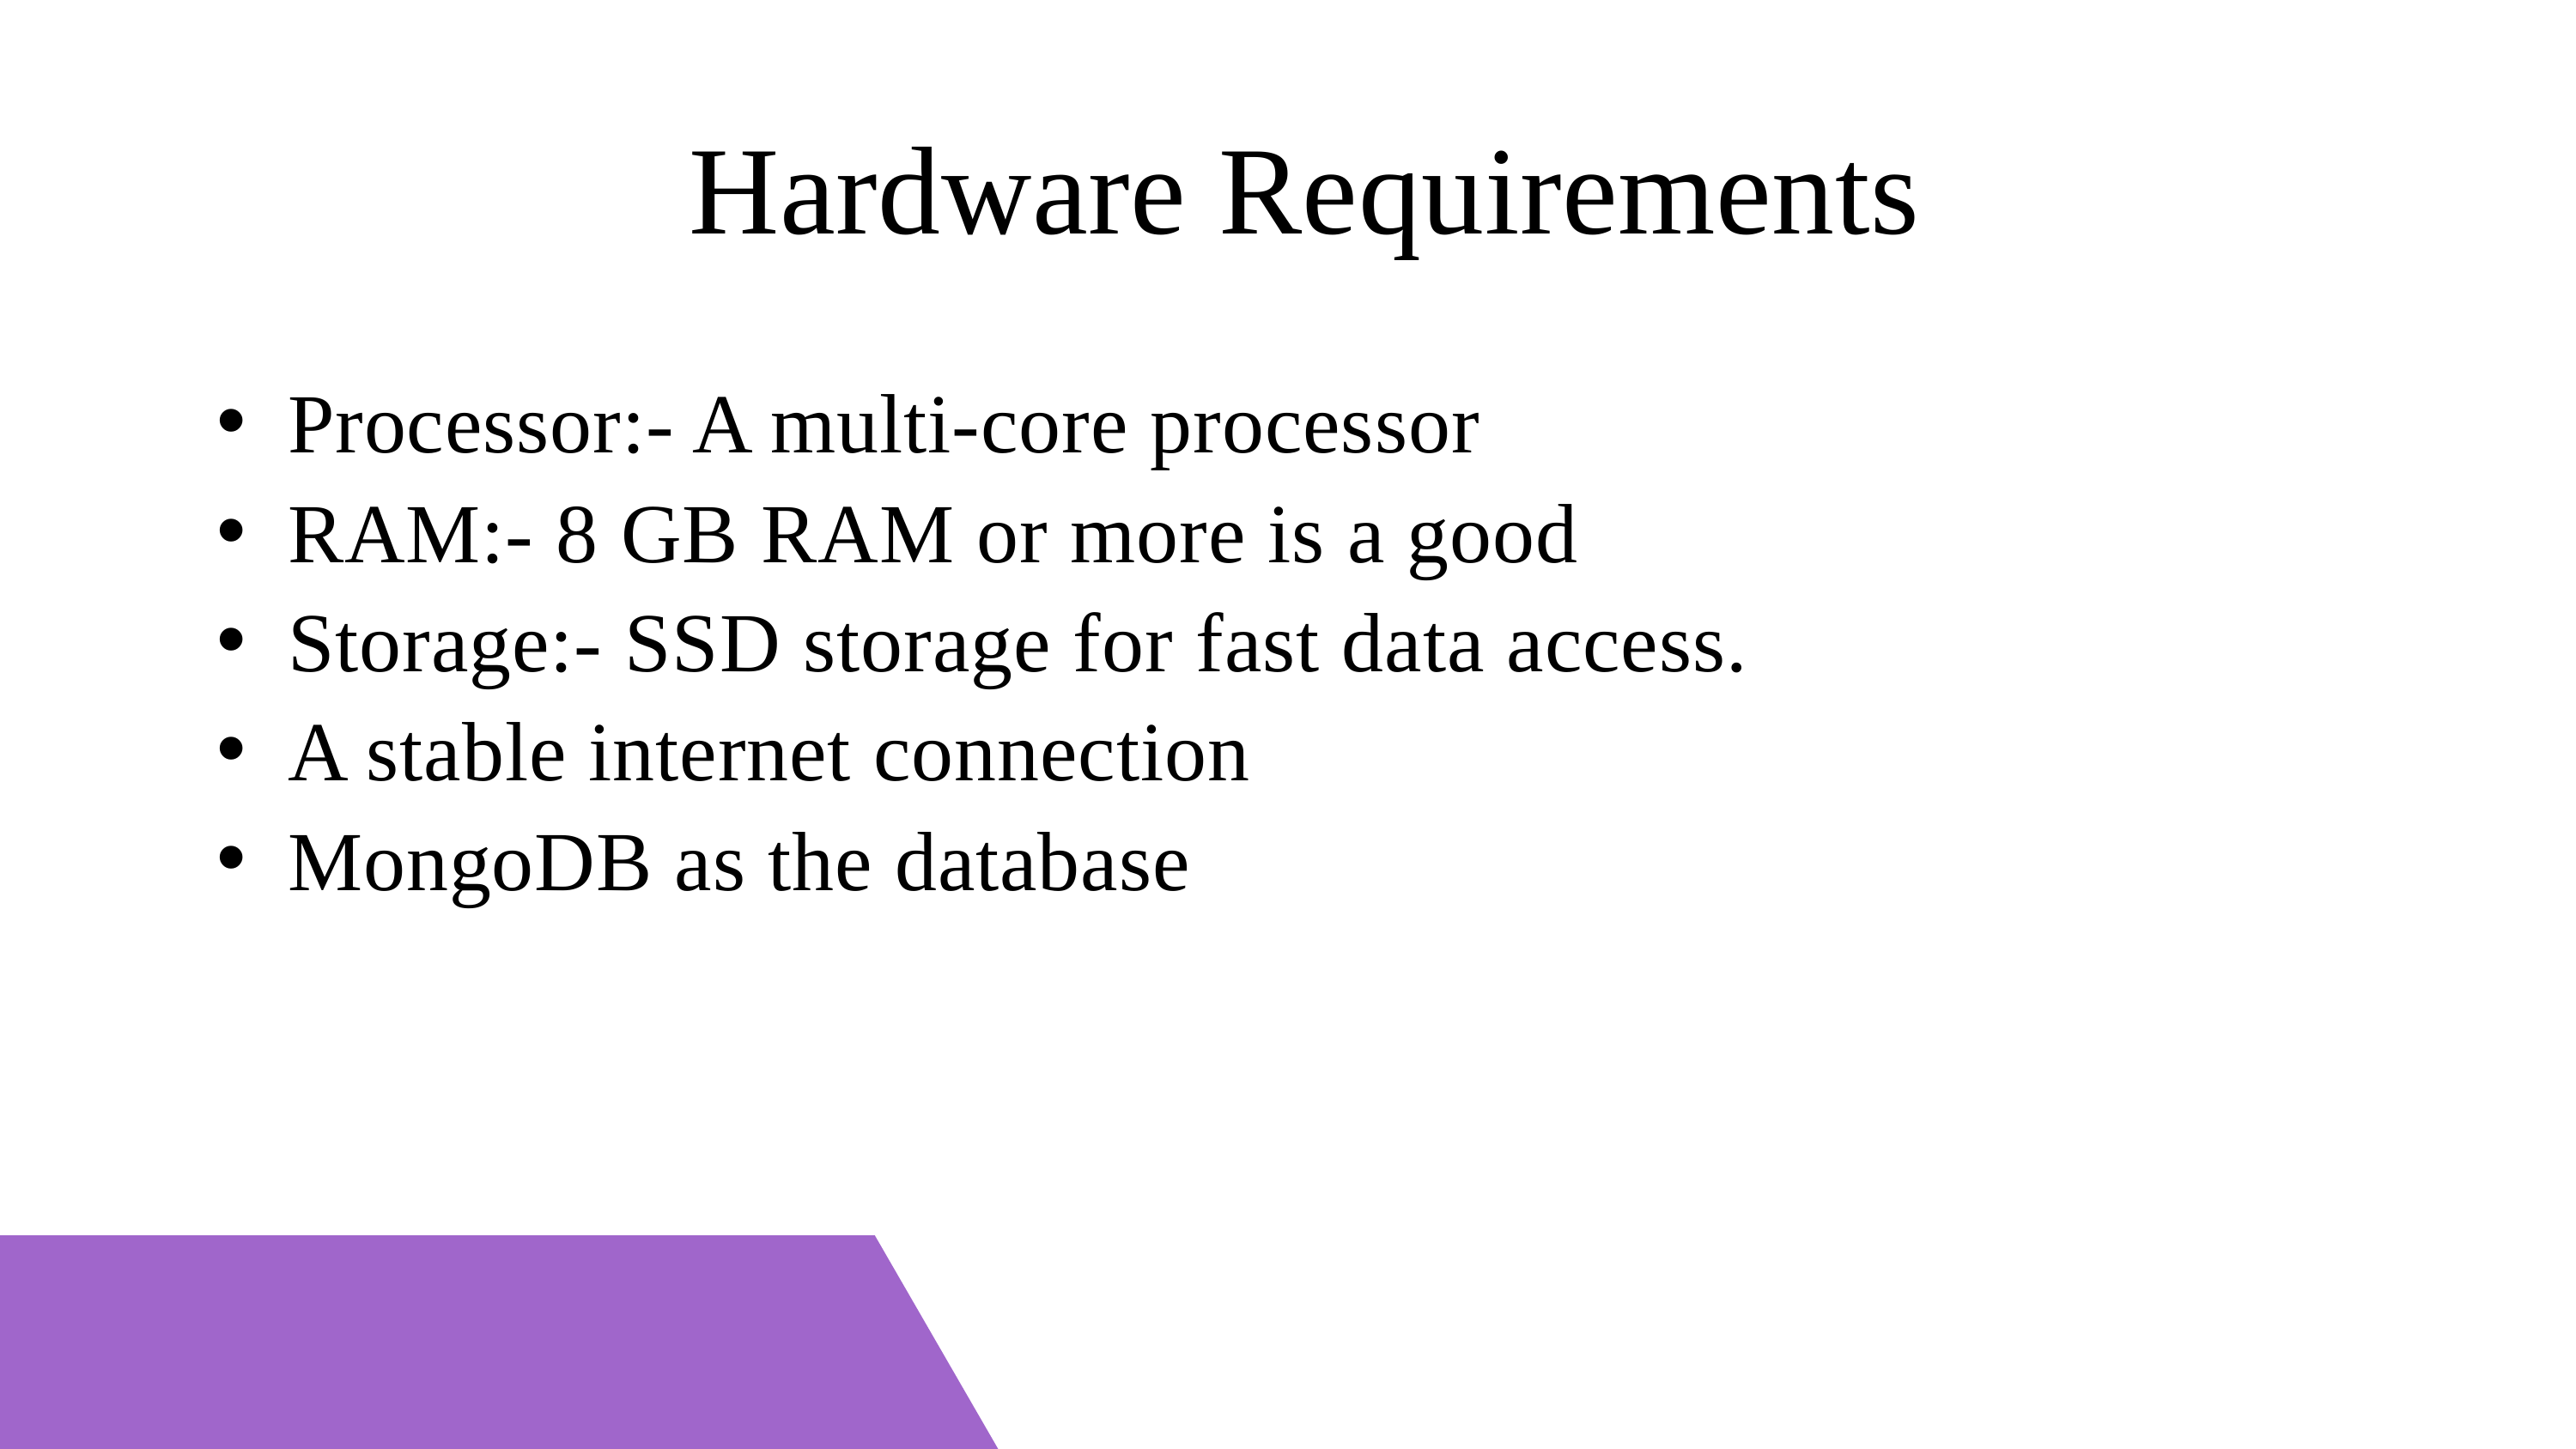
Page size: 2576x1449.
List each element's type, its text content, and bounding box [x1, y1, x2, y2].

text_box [0, 1234, 1128, 1449]
text_box Processor:- A multi-core processor RAM:- 8 GB RAM or more is a good Storage:- SSD storage for fast data access. A stable internet connection MongoDB as the database [144, 361, 2432, 907]
text_box Hardware Requirements [179, 83, 2432, 259]
